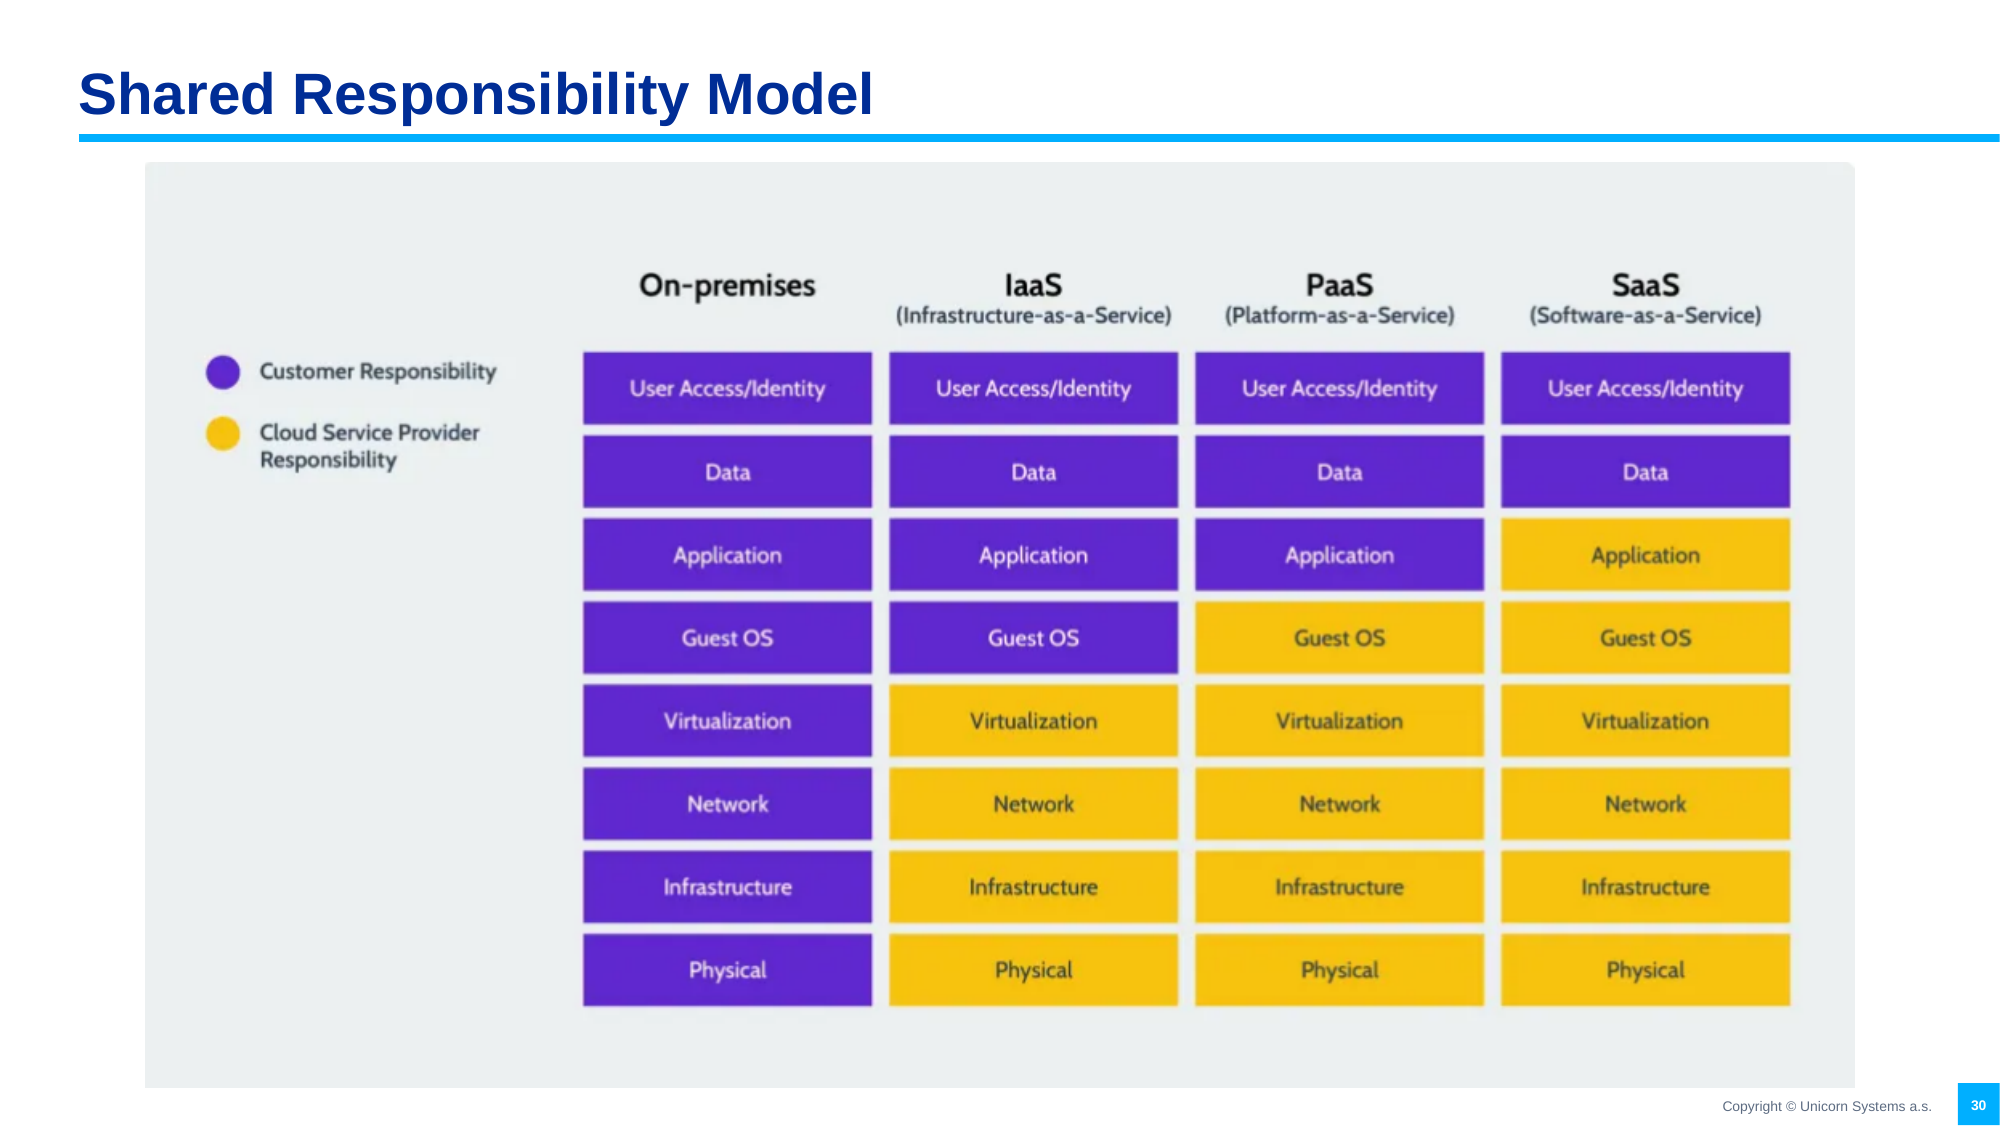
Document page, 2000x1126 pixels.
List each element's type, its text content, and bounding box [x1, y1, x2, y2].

title Shared Responsibility Model [78, 0, 1921, 134]
picture [145, 162, 1855, 1088]
slide_number 30 [1945, 1074, 2000, 1126]
footer Copyright © Unicorn Systems a.s. [1273, 1076, 1948, 1126]
